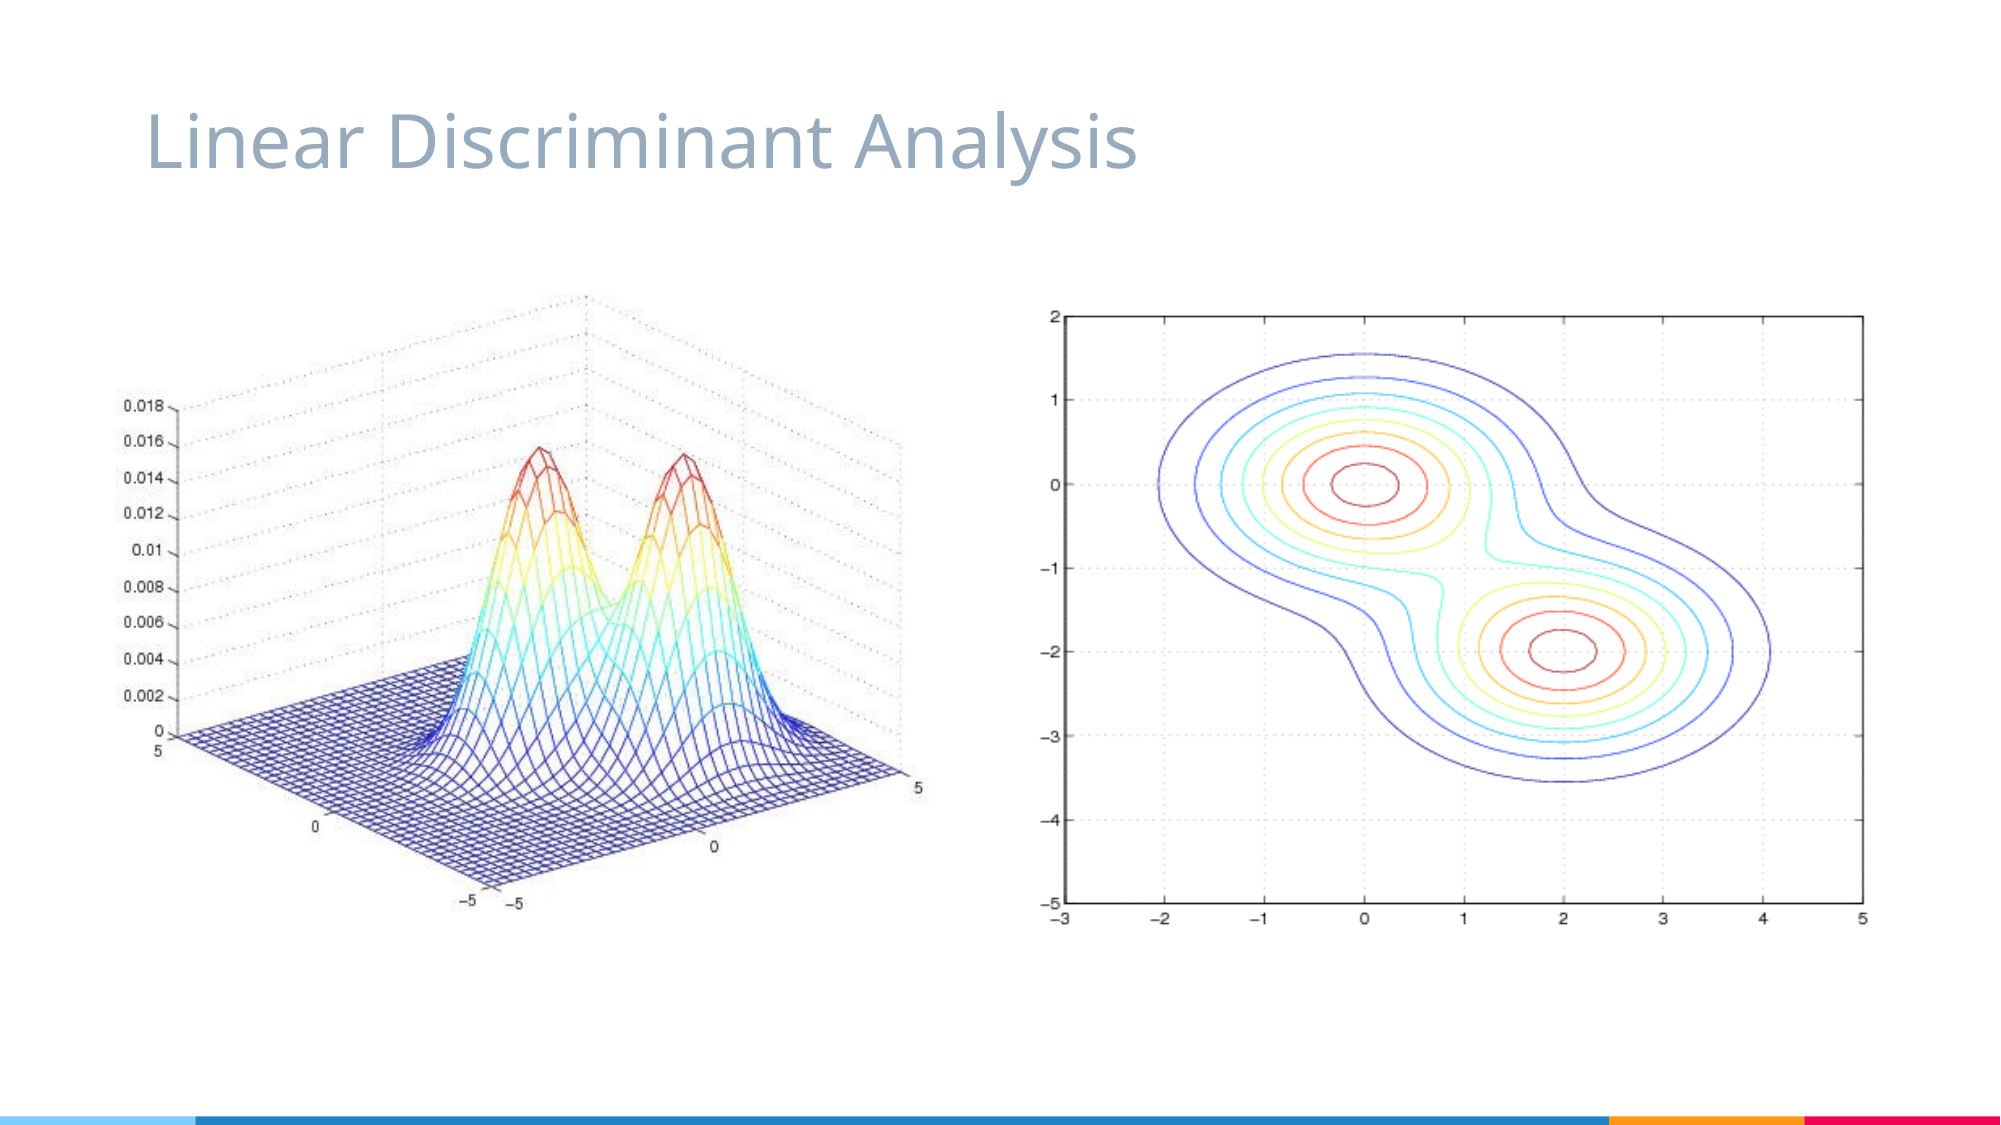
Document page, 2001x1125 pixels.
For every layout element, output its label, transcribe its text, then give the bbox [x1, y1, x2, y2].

text_box [115, 281, 929, 913]
text_box [1030, 301, 1875, 933]
title Linear Discriminant Analysis [129, 17, 1947, 199]
